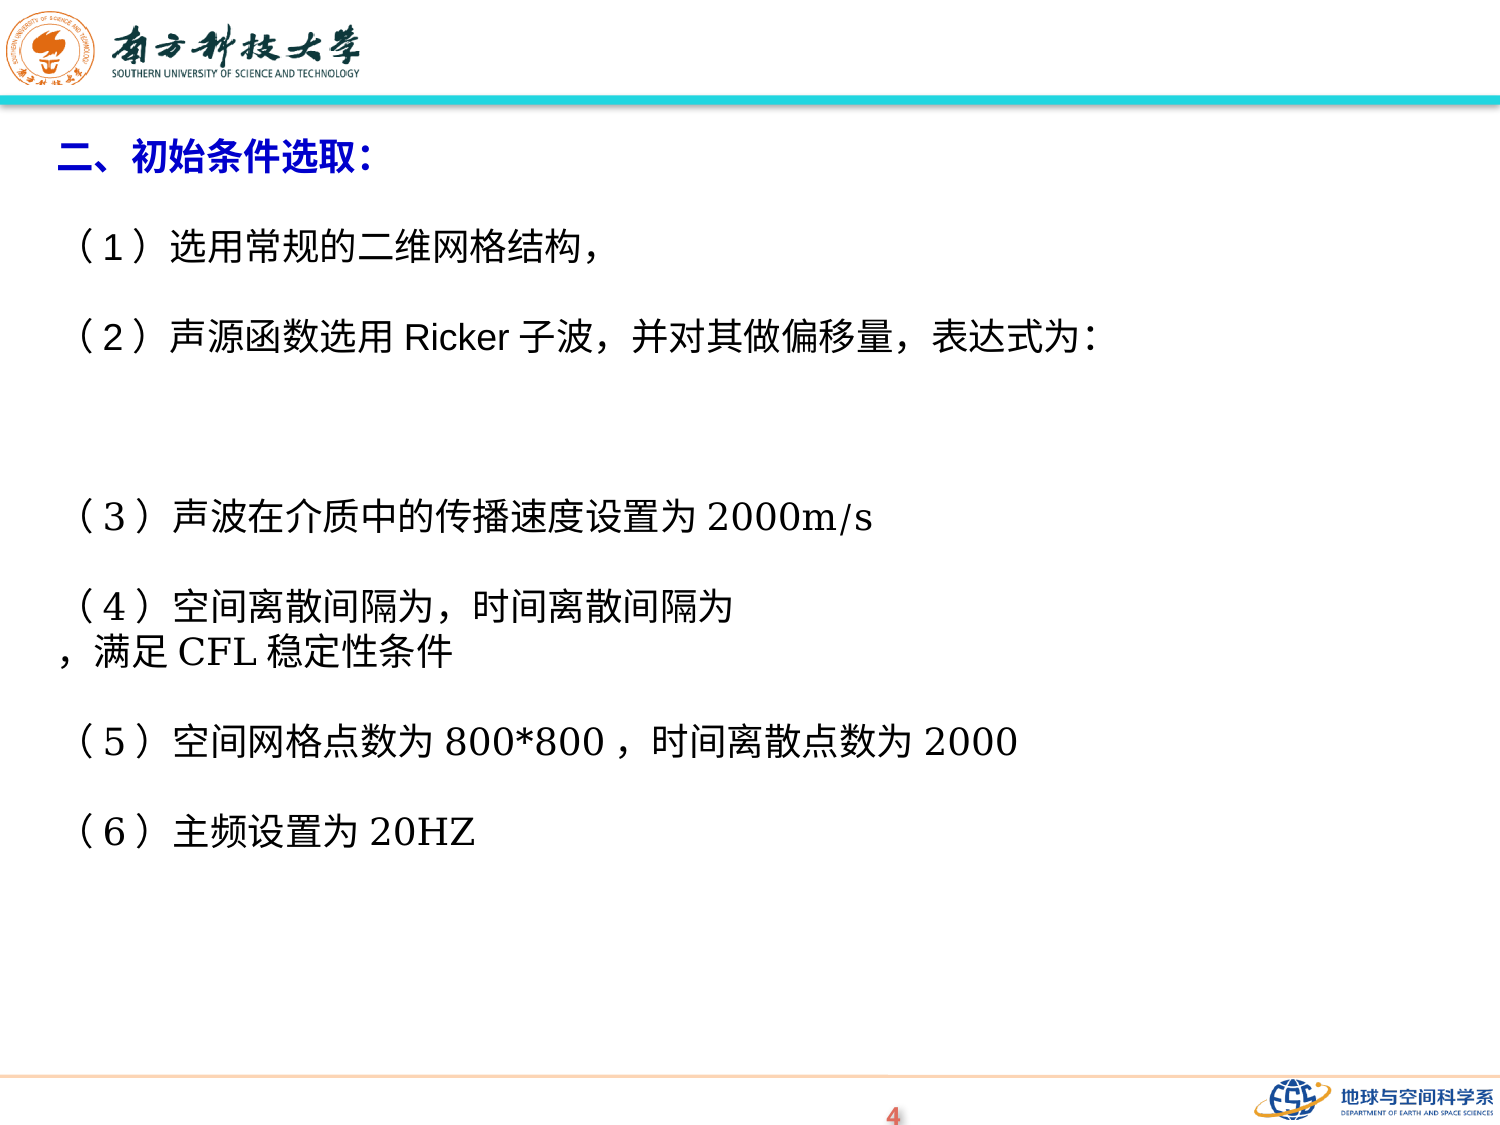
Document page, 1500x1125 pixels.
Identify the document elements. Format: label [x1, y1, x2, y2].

picture [1250, 1066, 1500, 1120]
picture [0, 0, 399, 85]
